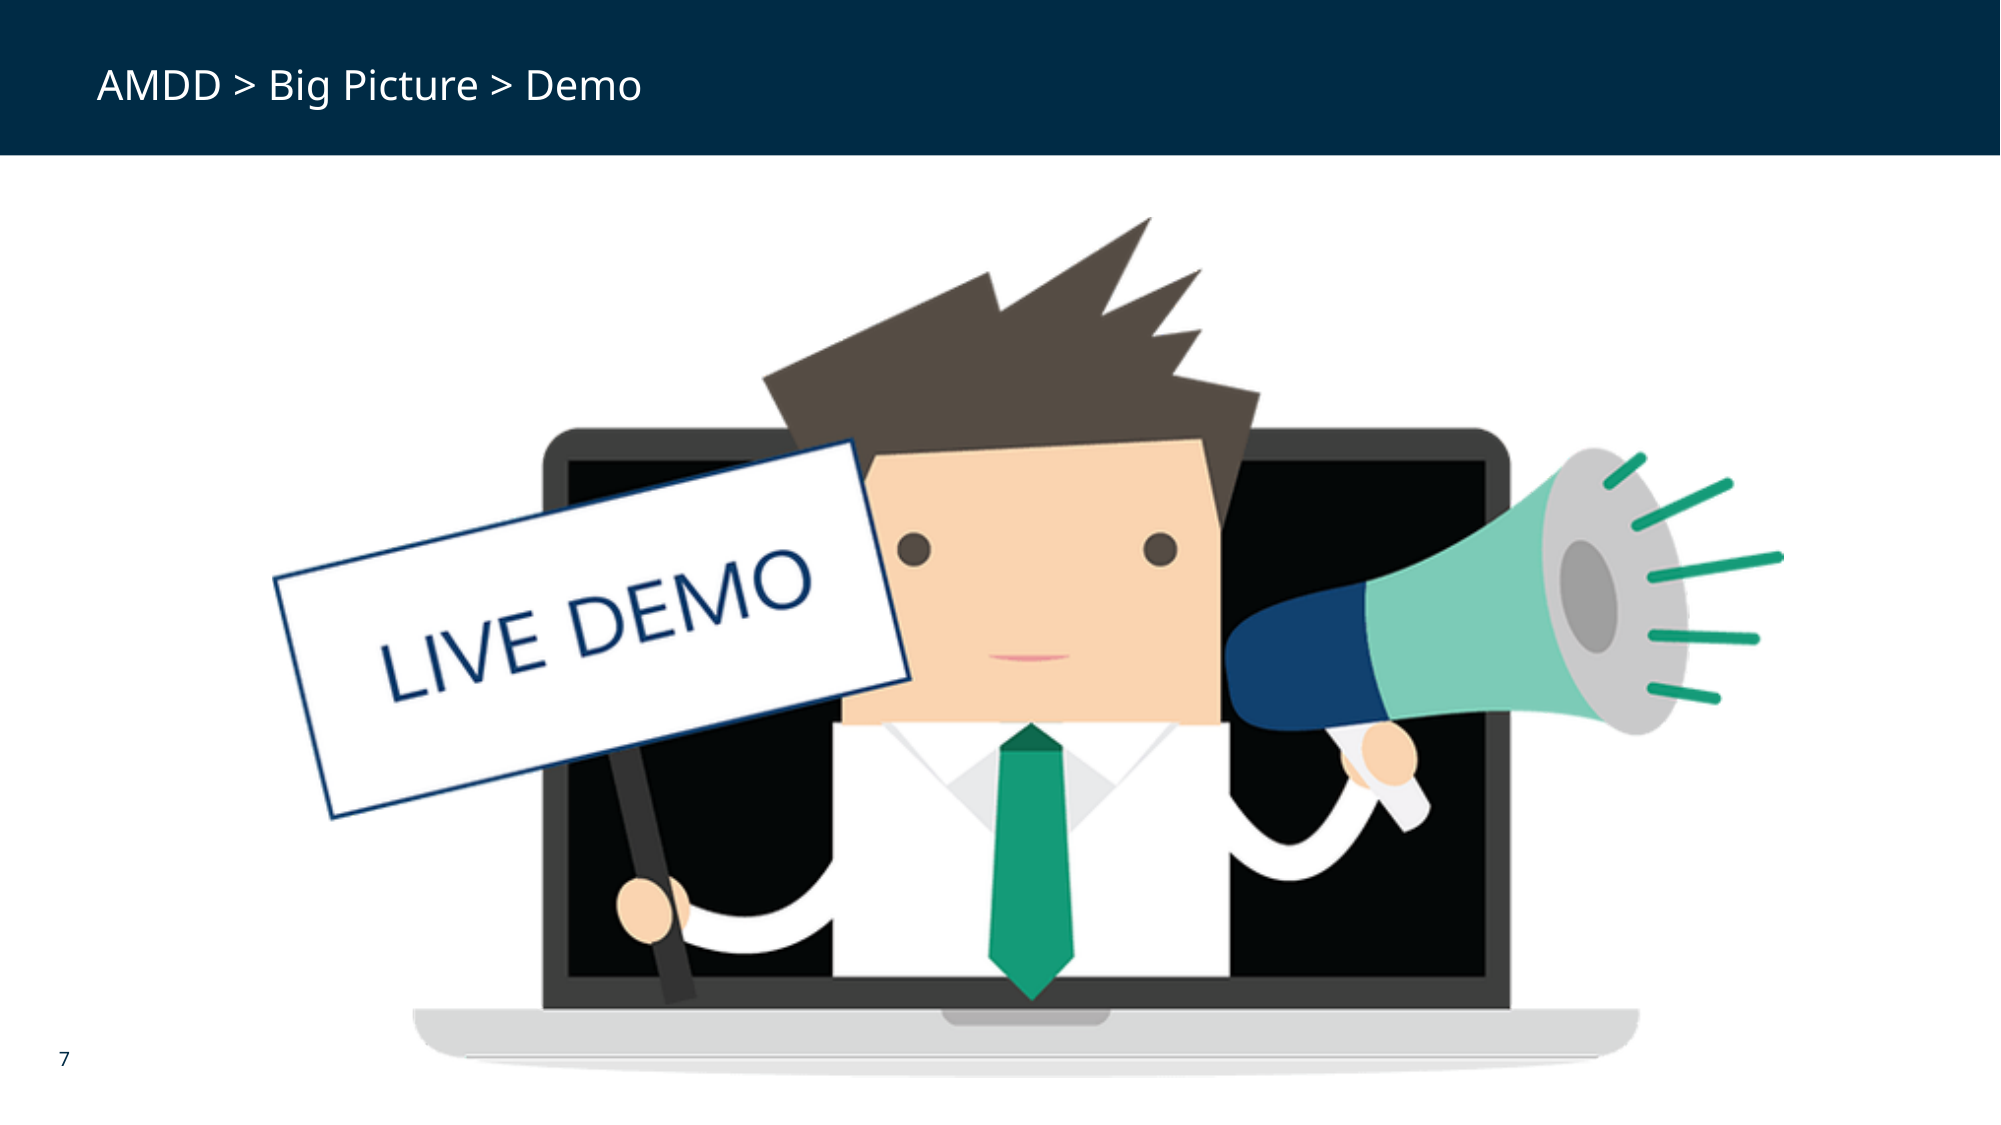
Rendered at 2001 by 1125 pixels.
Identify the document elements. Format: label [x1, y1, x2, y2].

text_box [0, 0, 2000, 156]
picture [272, 217, 1784, 1078]
